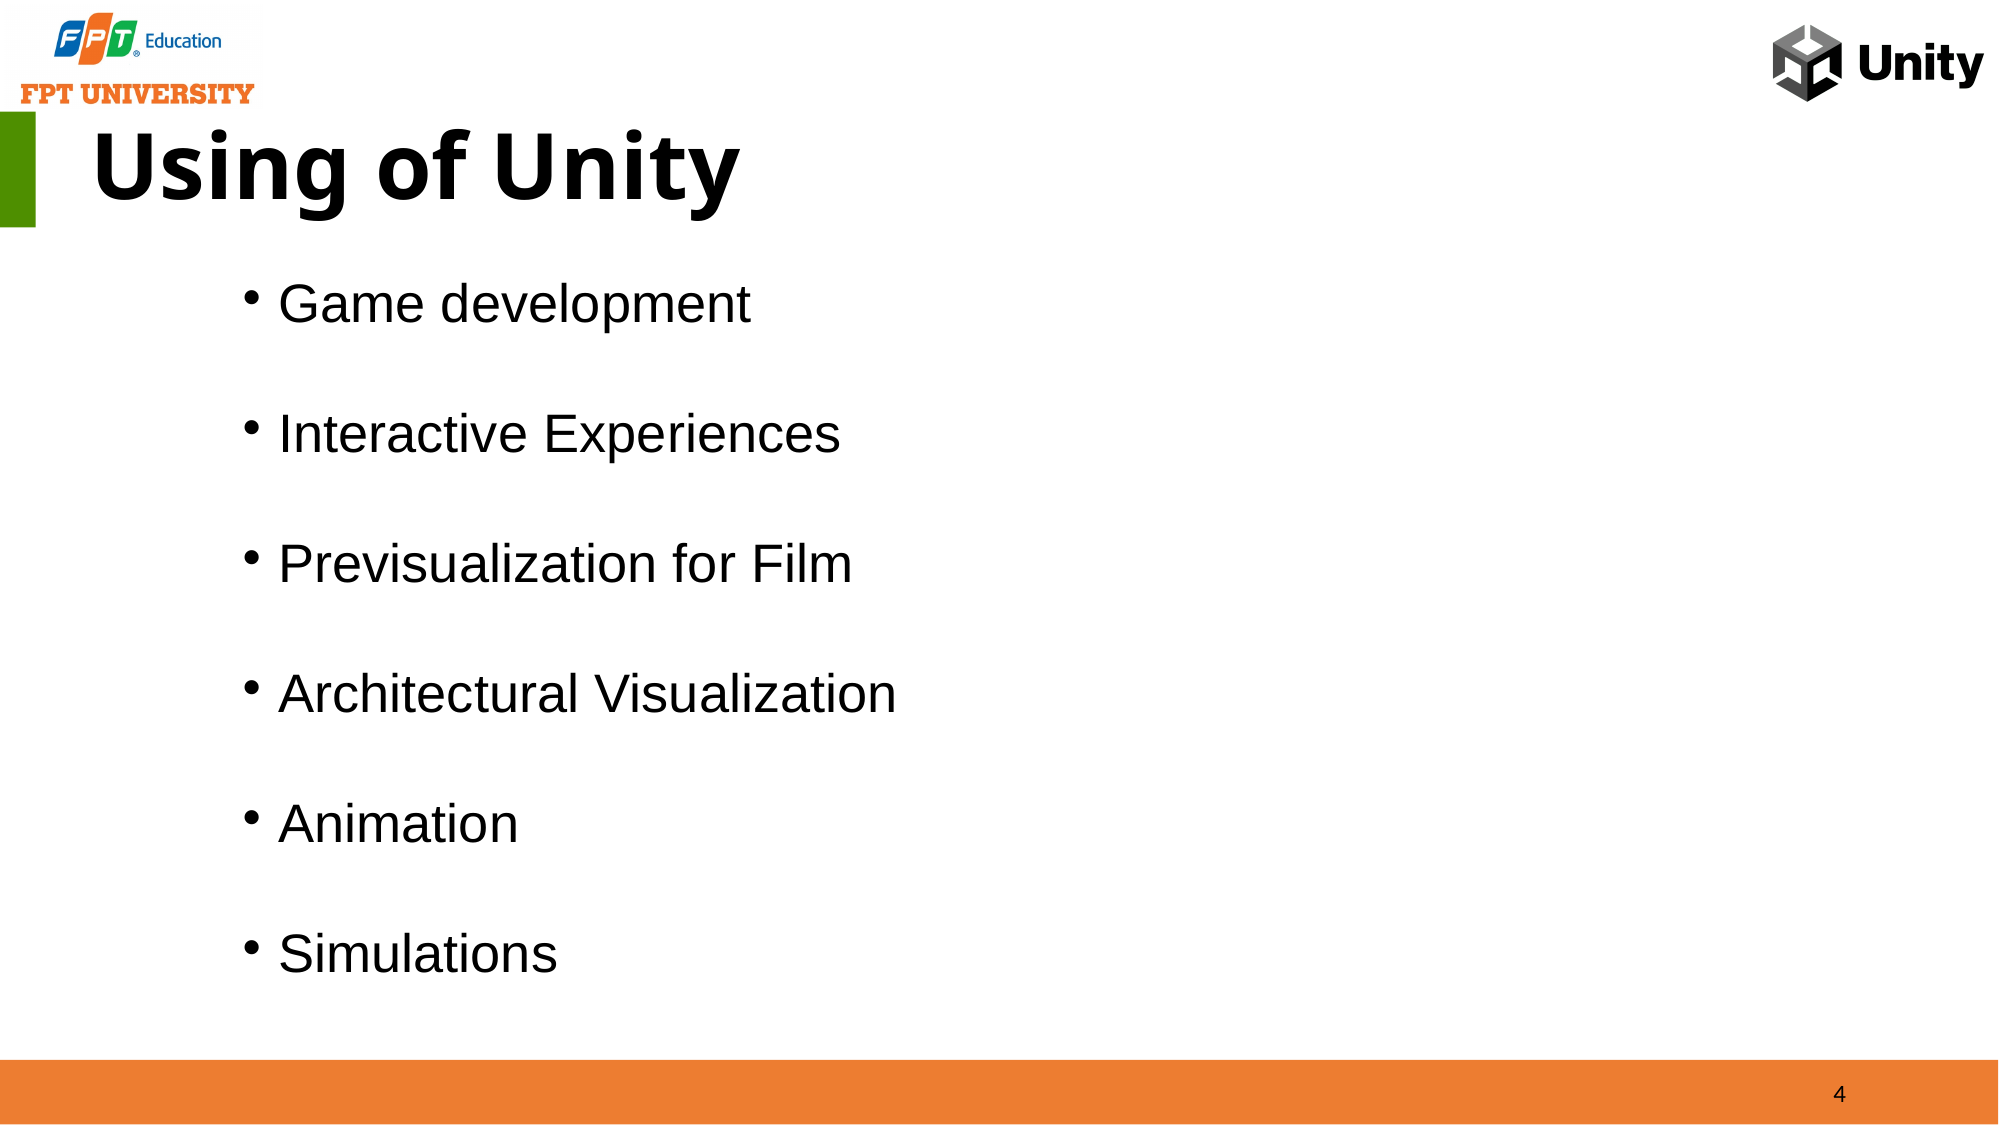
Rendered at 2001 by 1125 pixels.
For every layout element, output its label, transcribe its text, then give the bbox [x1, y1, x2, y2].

text_box Using of Unity [37, 111, 1976, 228]
picture [4, 4, 263, 109]
text_box Game development Interactive Experiences Previsualization for Film Architectural Visualization Animation Simulations [227, 196, 1701, 968]
picture [1765, 0, 1993, 127]
slide_number 4 [1412, 1063, 1861, 1122]
